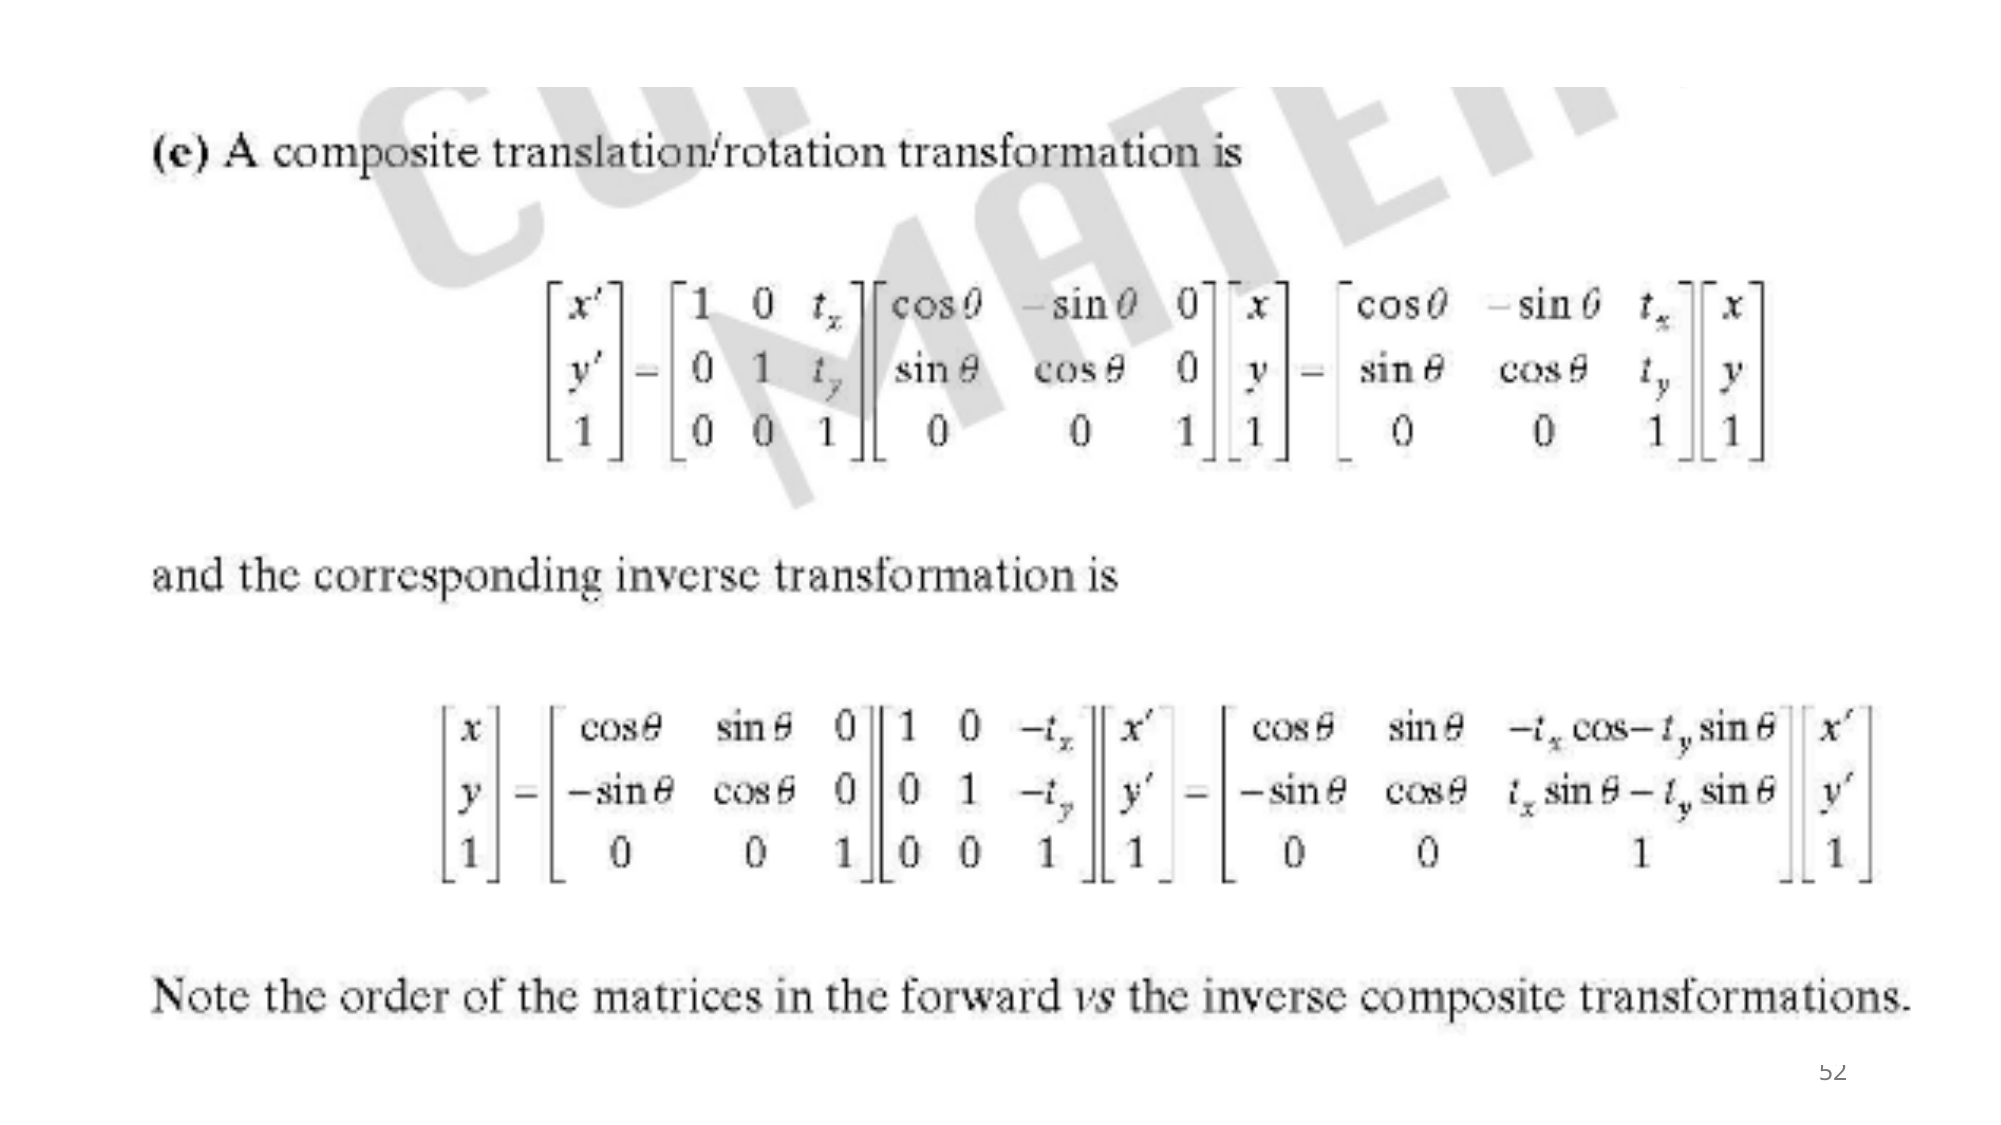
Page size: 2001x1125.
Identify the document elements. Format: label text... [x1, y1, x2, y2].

picture [22, 87, 1988, 1065]
slide_number 52 [1412, 1065, 1863, 1103]
